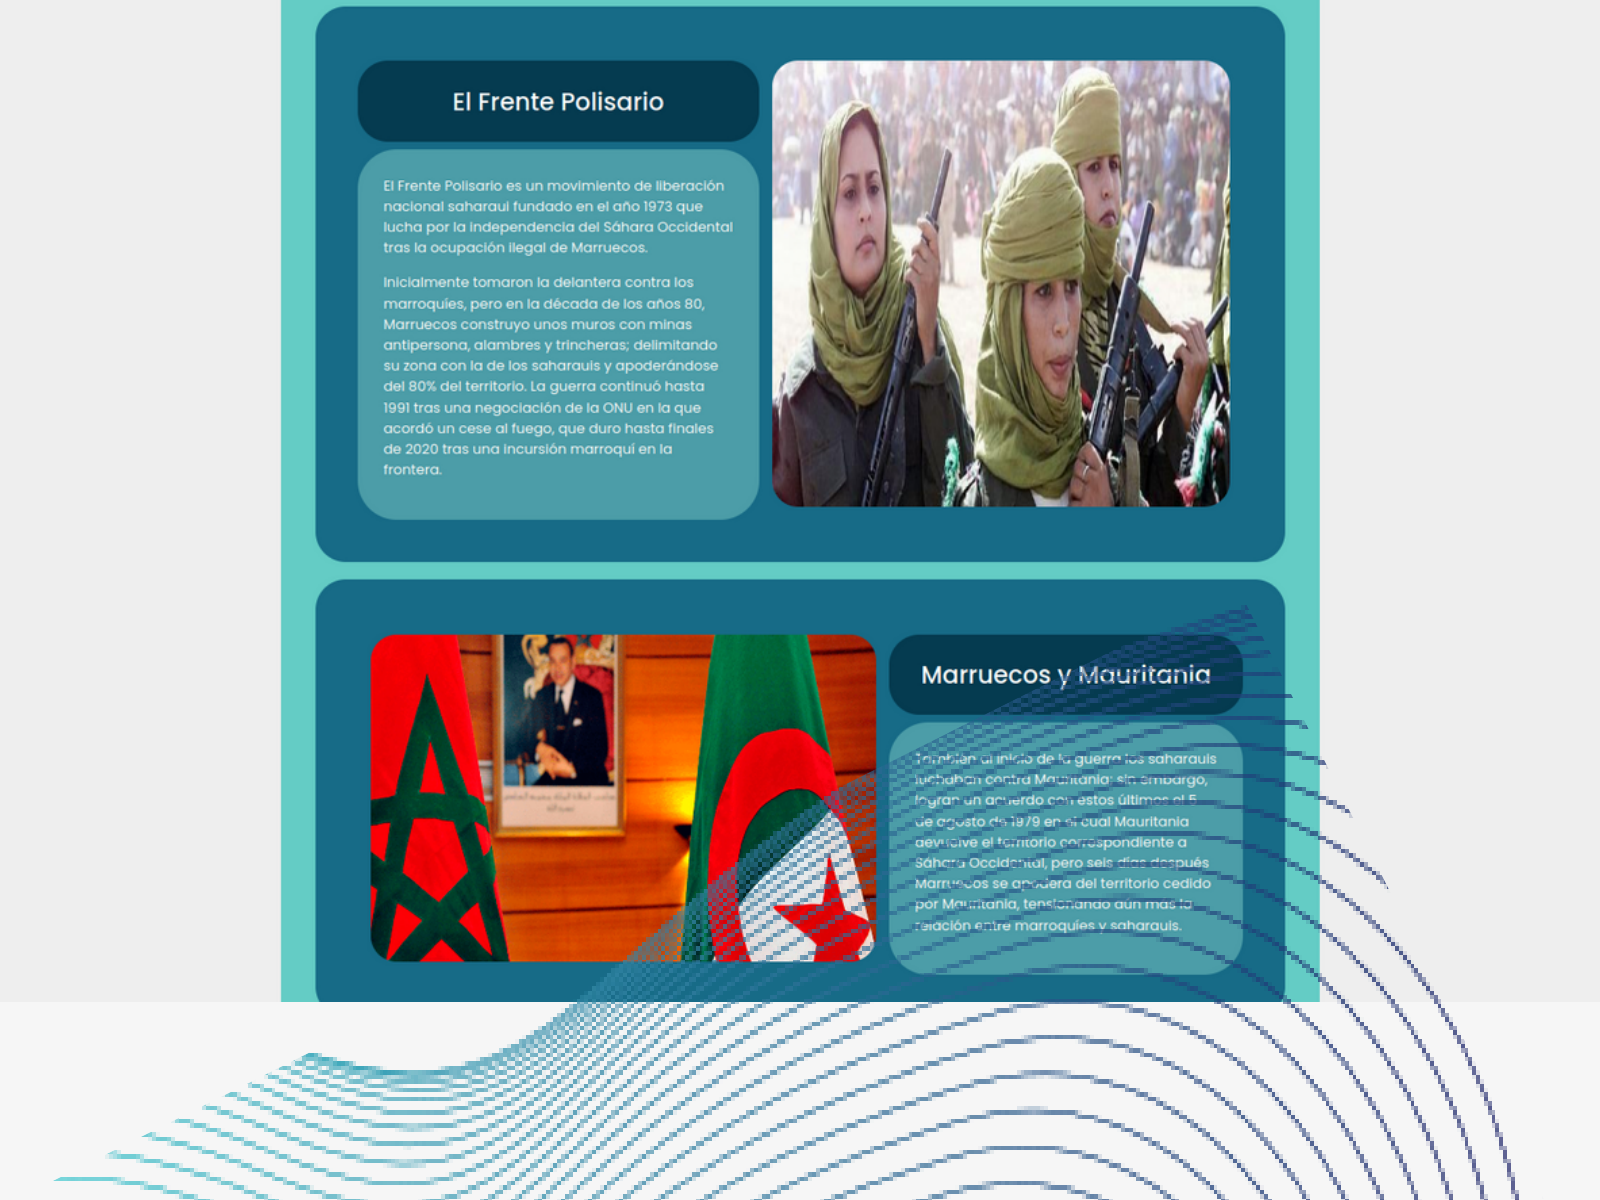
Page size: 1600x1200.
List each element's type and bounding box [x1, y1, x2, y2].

text_box [15, 588, 1545, 1200]
text_box [0, 0, 1600, 1002]
